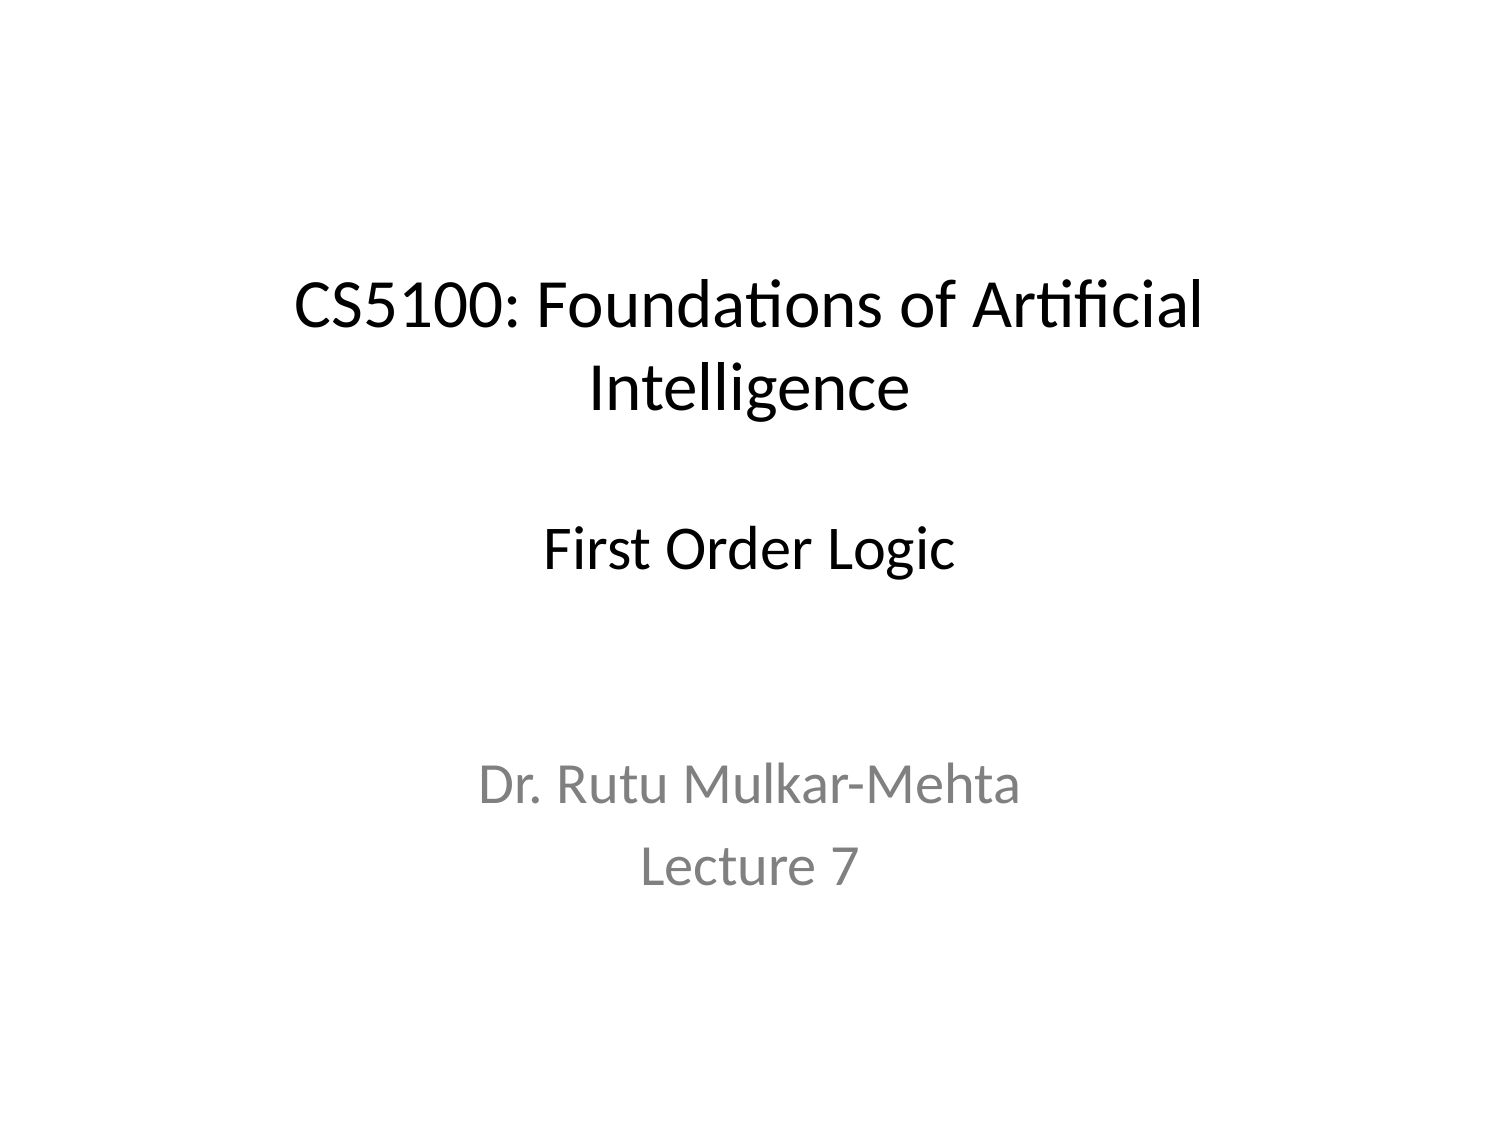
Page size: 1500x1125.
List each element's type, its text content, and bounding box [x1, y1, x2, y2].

subtitle Dr. Rutu Mulkar-Mehta Lecture 7 [225, 737, 1275, 925]
title CS5100: Foundations of Artificial Intelligence First Order Logic [112, 249, 1388, 591]
